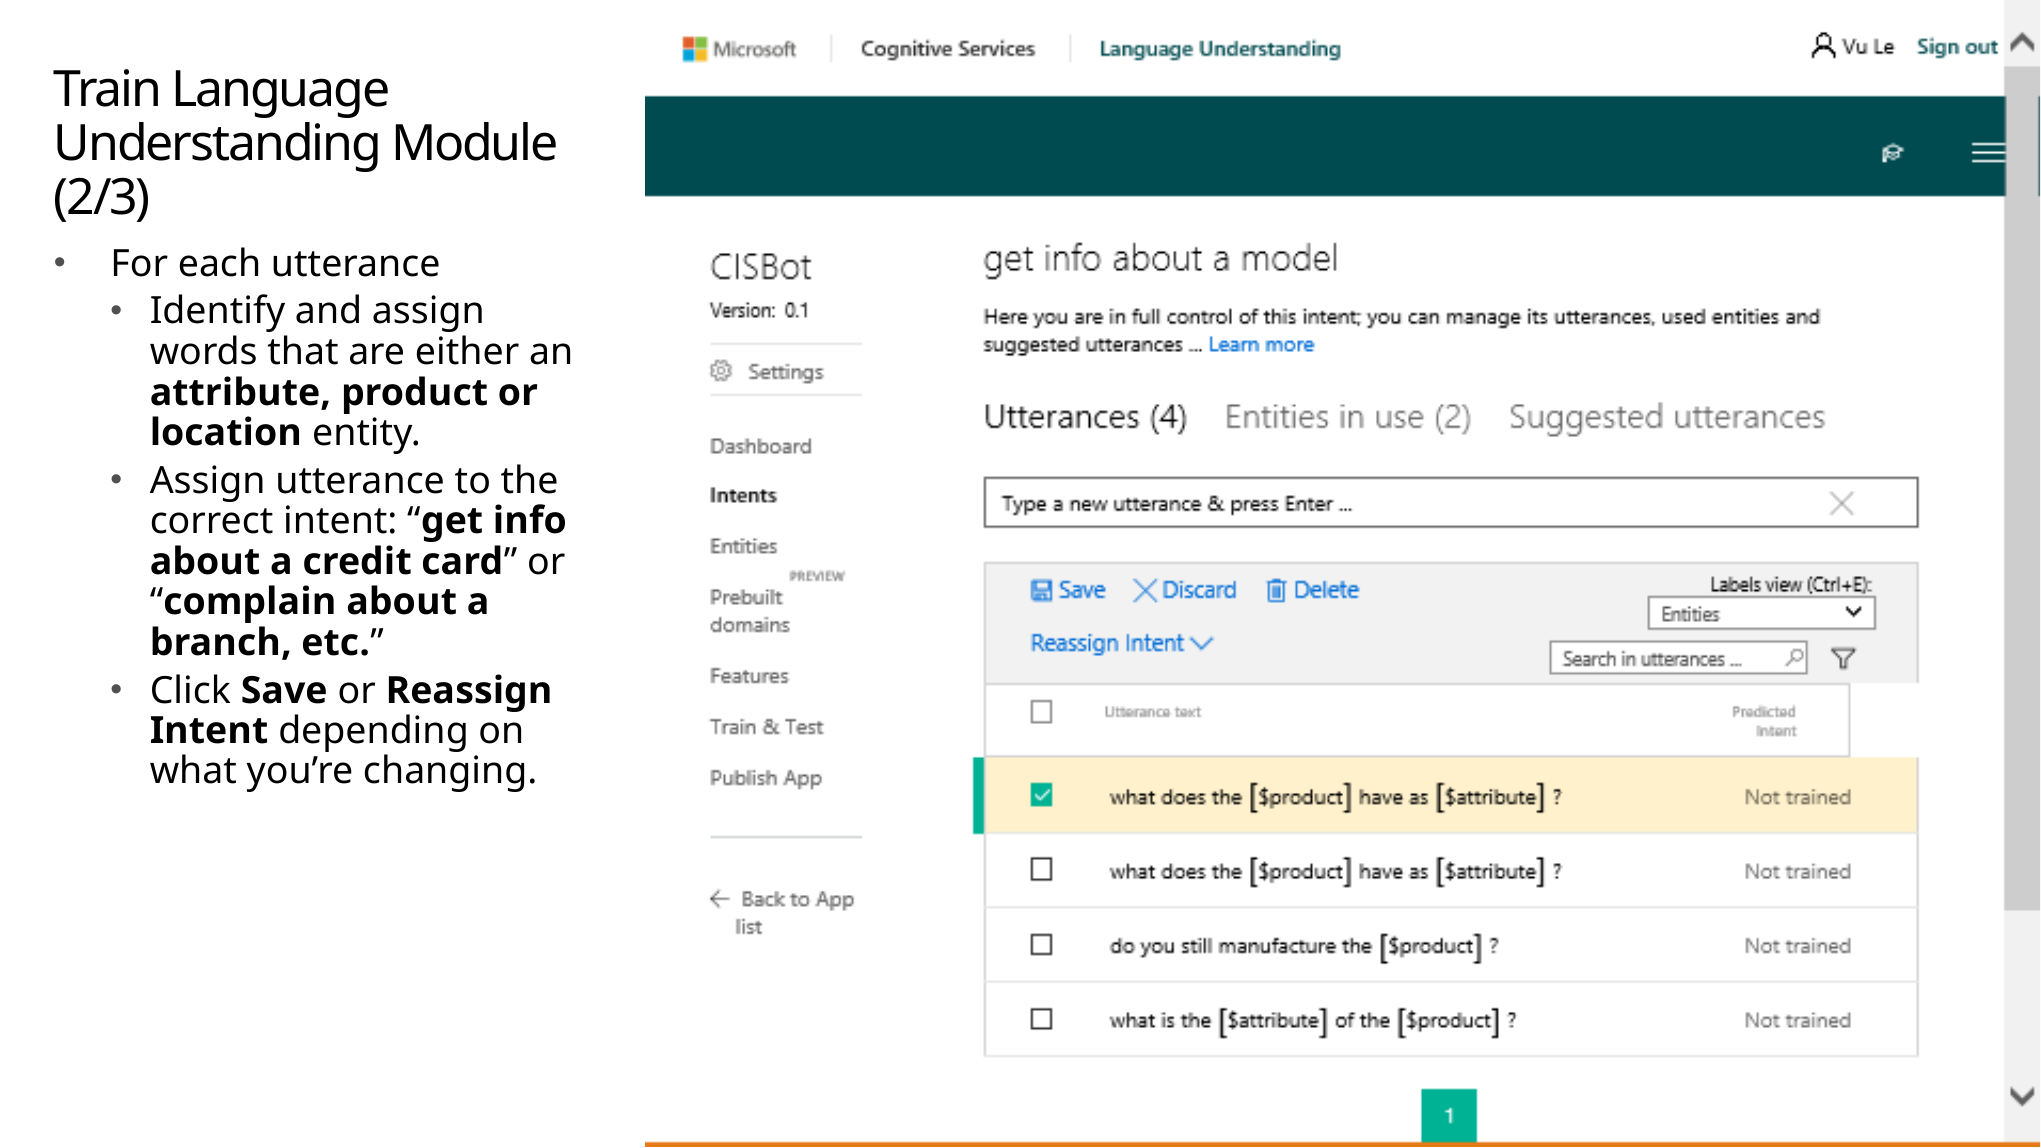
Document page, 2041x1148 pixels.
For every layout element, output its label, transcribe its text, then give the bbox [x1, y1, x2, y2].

list For each utterance Identify and assign words that are either an attribute, product or location entity. Assign utterance to the correct intent: “get info about a credit card” or “complain about a branch, etc.” Click Save or Reassign Intent depending on what you’re changing. [30, 228, 616, 818]
picture [644, 0, 2041, 1148]
title Train Language Understanding Module (2/3) [30, 48, 644, 243]
